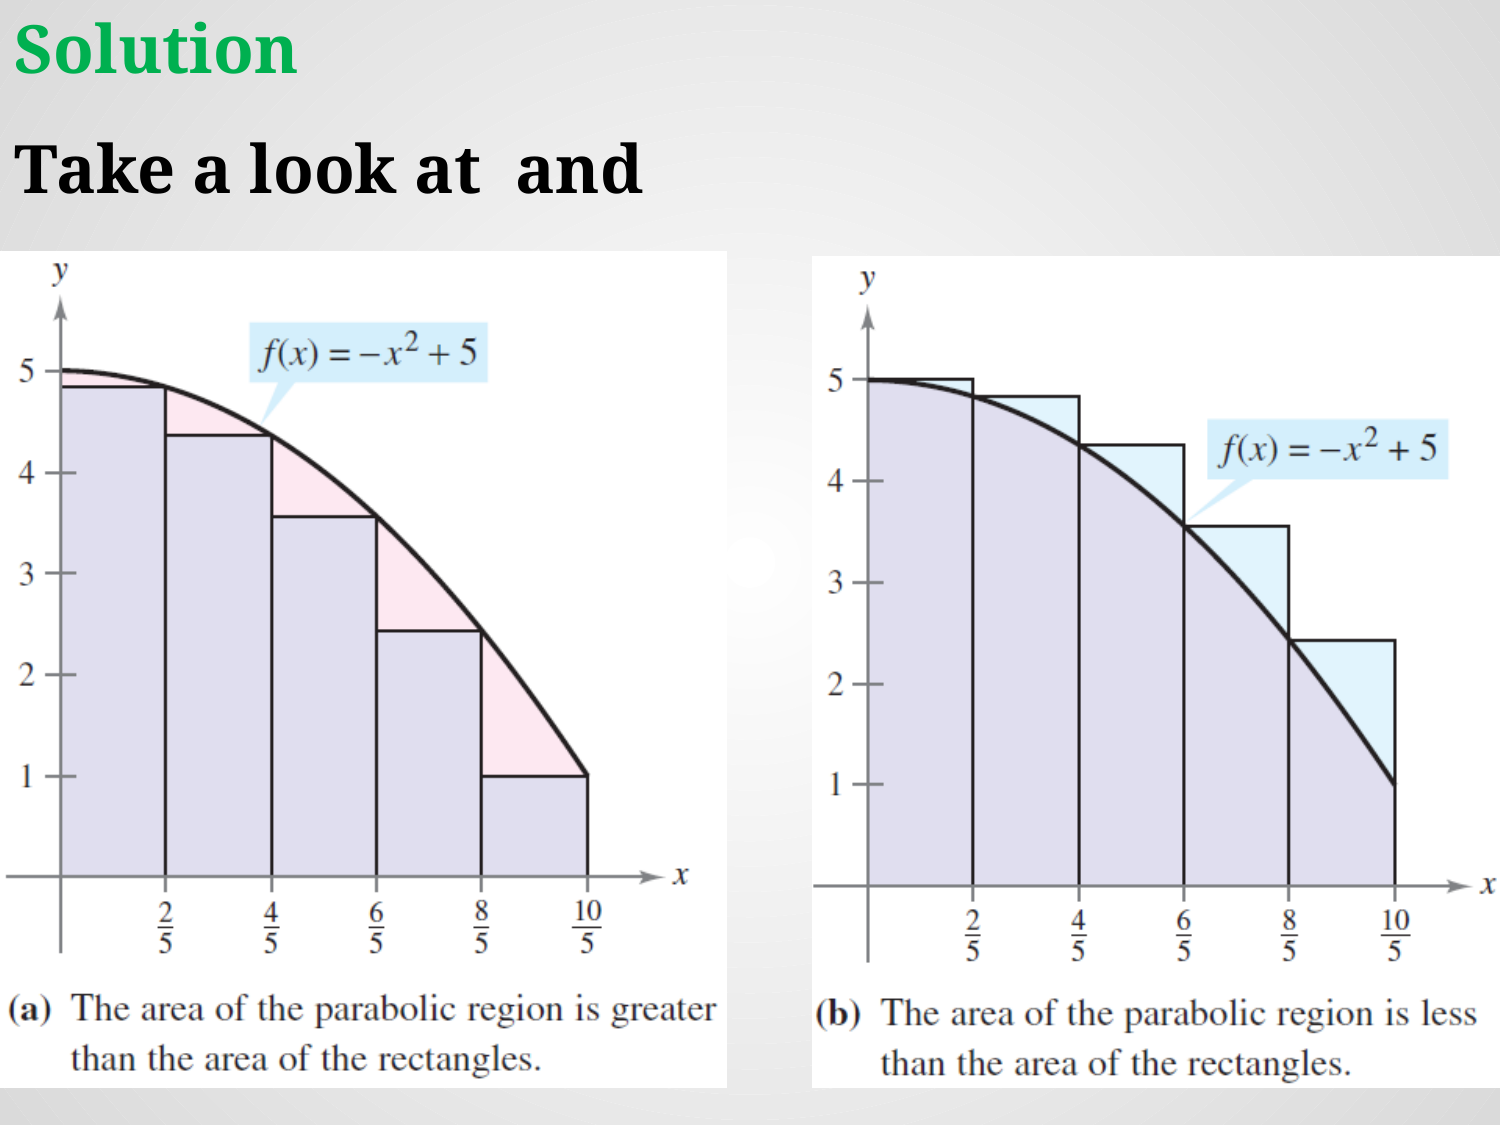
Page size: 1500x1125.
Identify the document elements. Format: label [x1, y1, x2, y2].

picture [0, 251, 727, 1088]
picture [812, 255, 1500, 1088]
